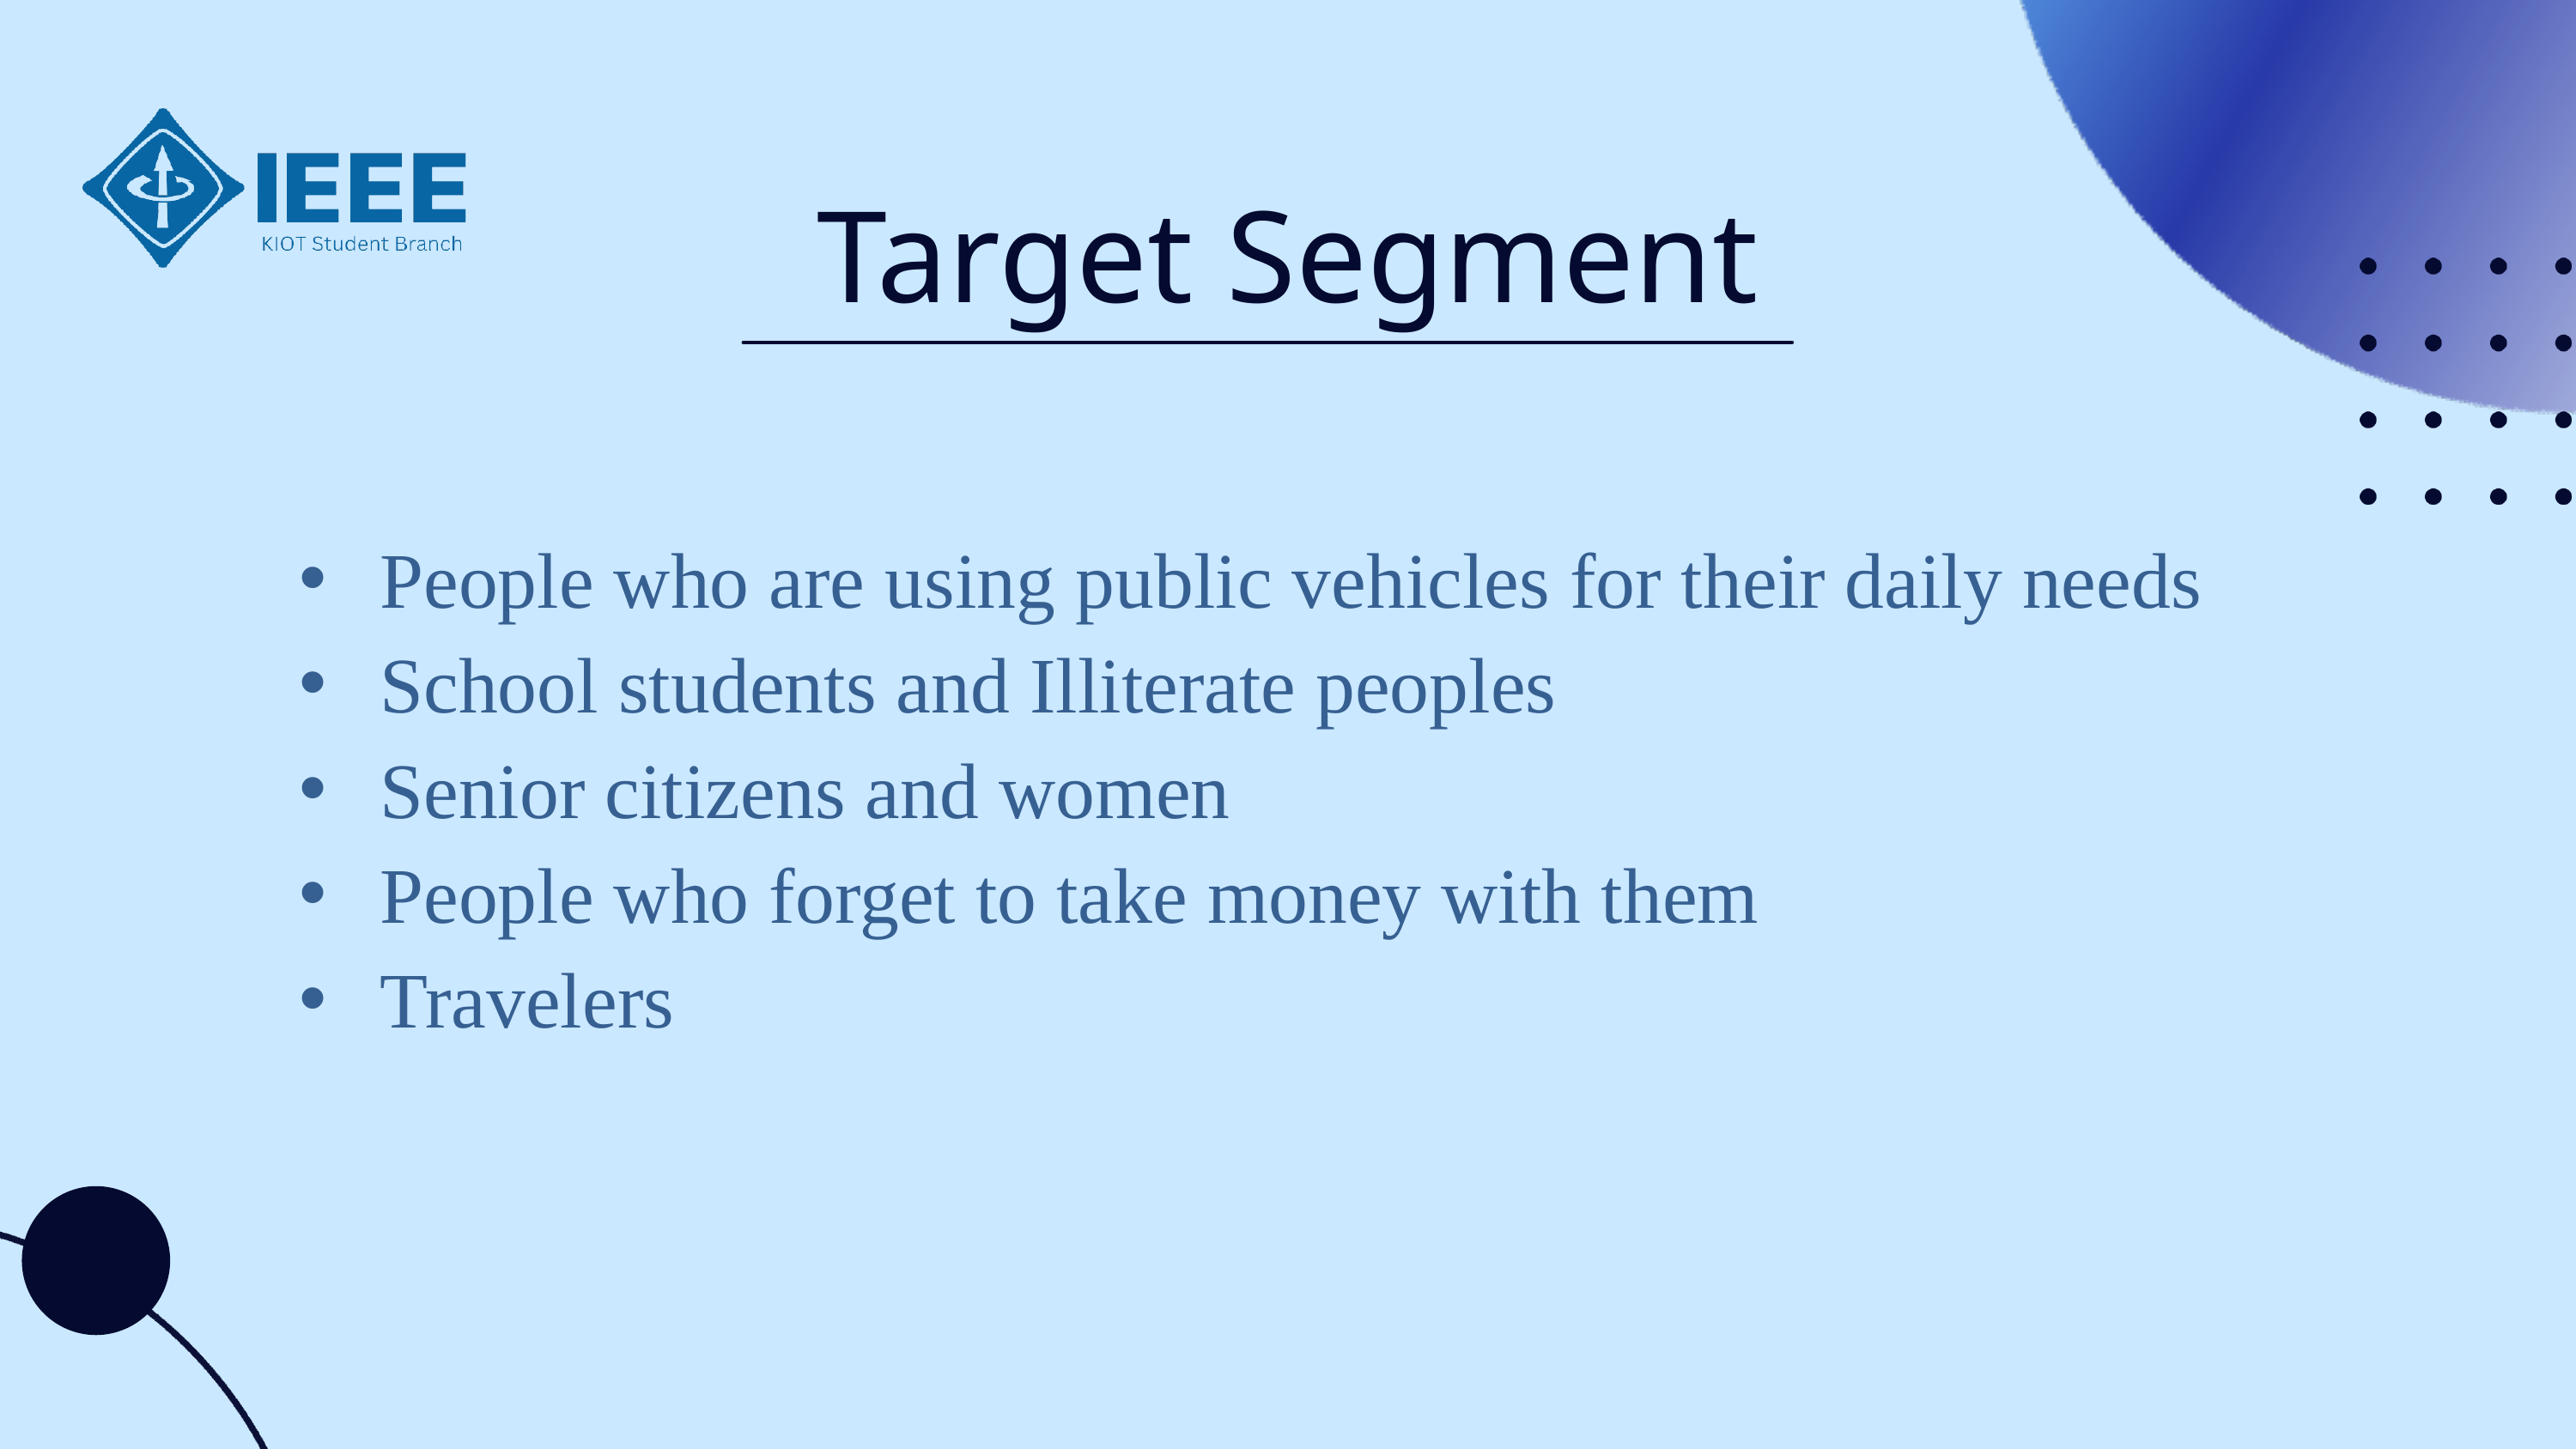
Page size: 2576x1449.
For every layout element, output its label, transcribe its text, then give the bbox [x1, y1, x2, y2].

picture [0, 1058, 320, 1449]
picture [42, 69, 505, 309]
text_box People who are using public vehicles for their daily needs School students and Illiterate peoples Senior citizens and women People who forget to take money with them Travelers [235, 518, 2385, 1449]
text_box Target Segment [702, 172, 1874, 328]
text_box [21, 1185, 171, 1336]
picture [2000, 0, 2576, 505]
